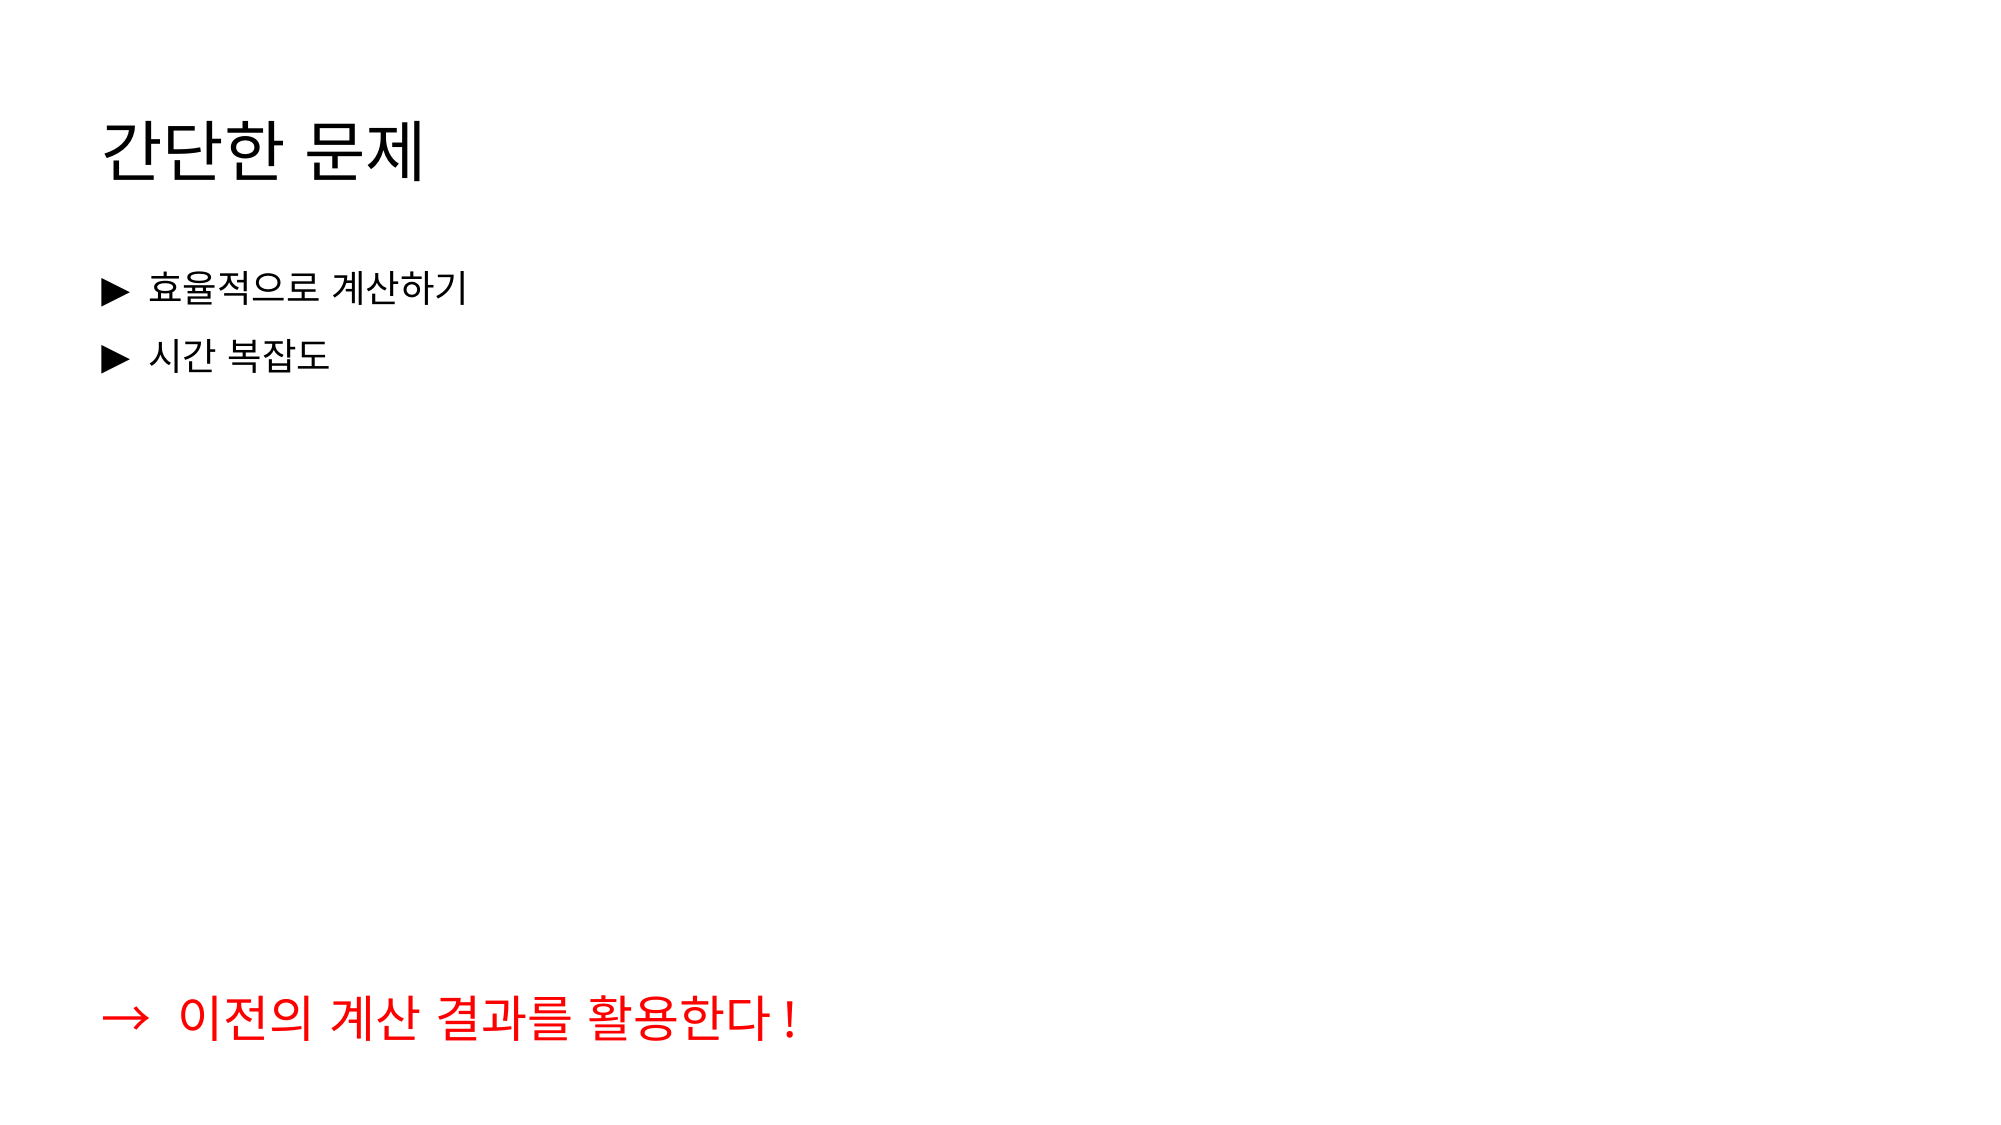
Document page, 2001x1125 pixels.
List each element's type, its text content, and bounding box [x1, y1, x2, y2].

text_box 간단한 문제 [86, 64, 1283, 236]
text_box 효율적으로 계산하기 시간 복잡도 [86, 235, 1094, 435]
text_box → 이전의 계산 결과를 활용한다! [86, 980, 984, 1061]
